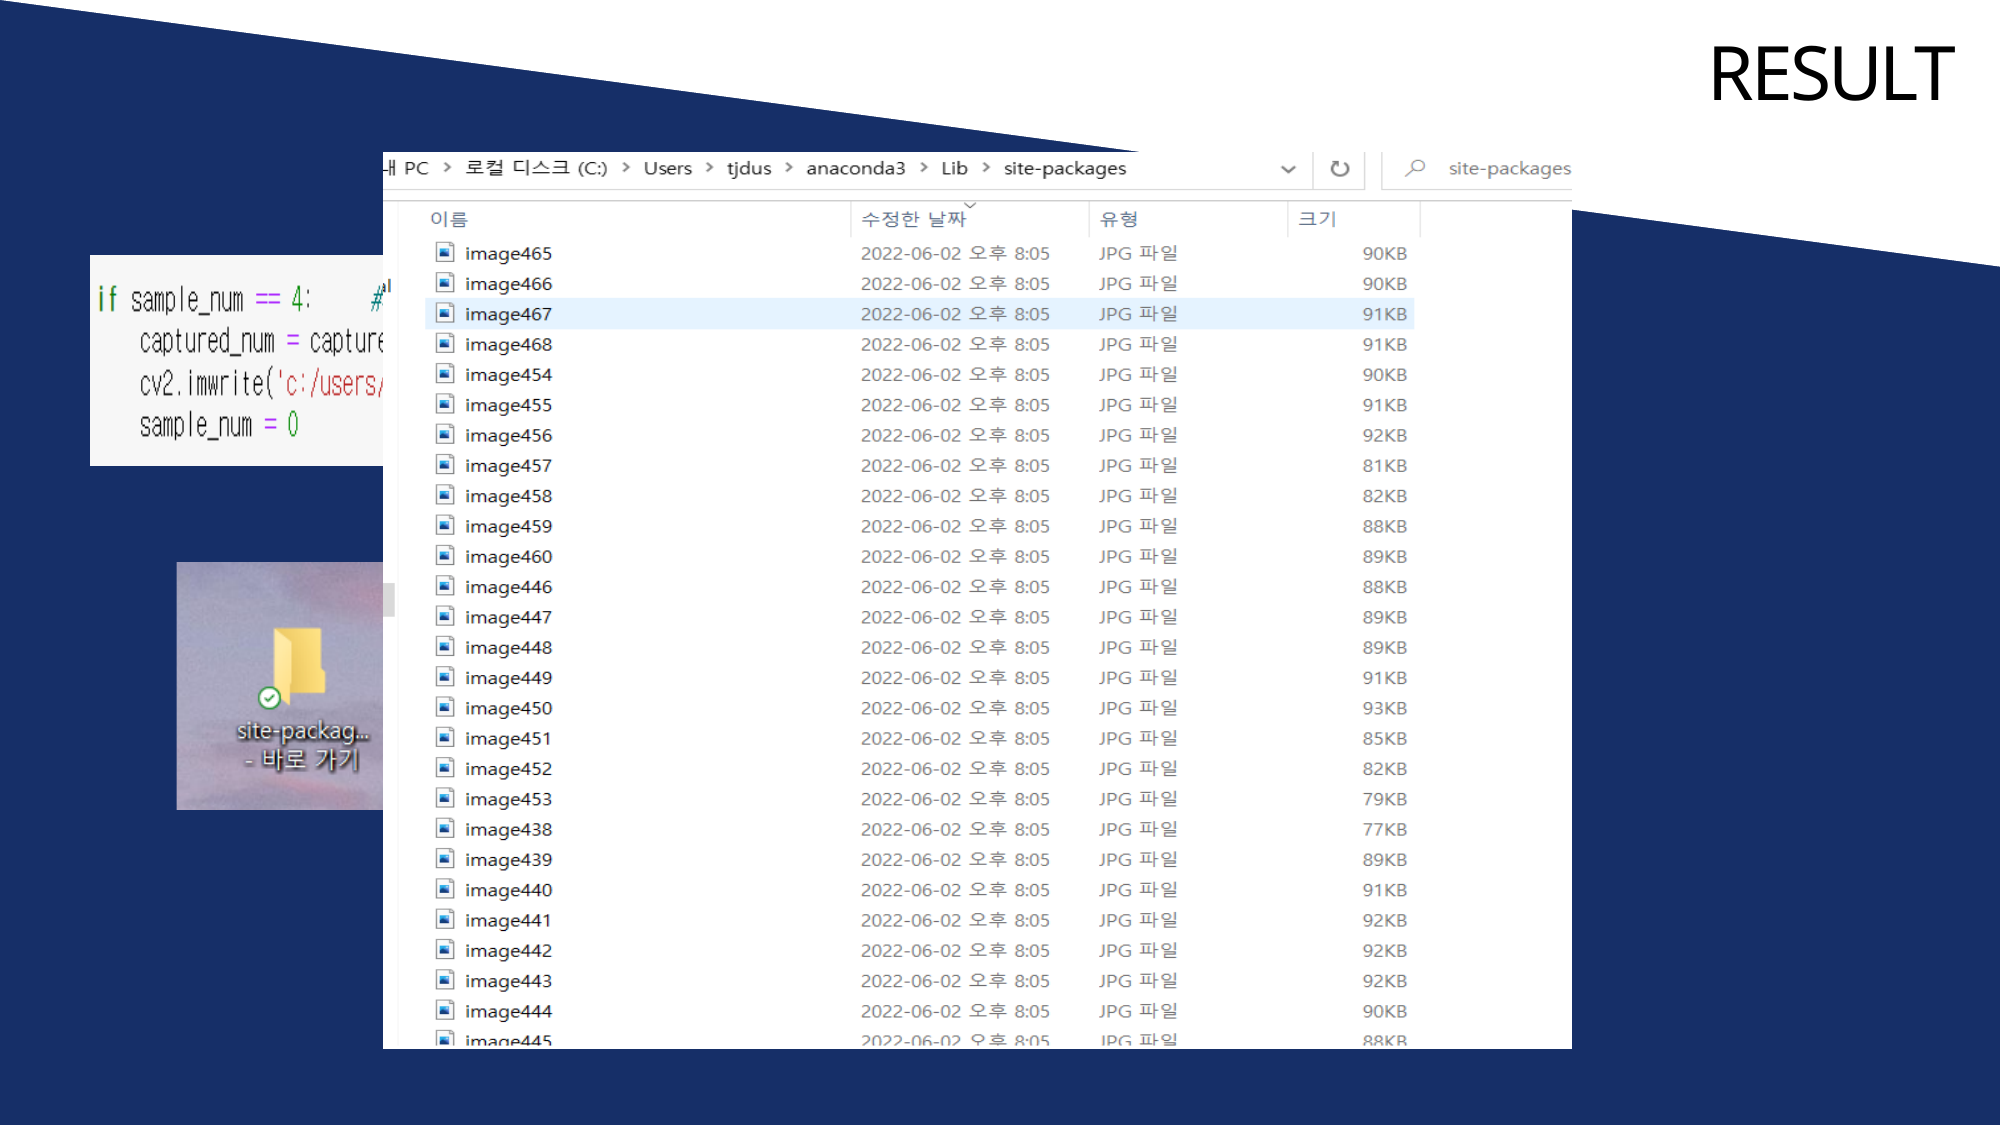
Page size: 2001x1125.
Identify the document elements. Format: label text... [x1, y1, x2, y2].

text_box RESULT [973, 18, 1971, 123]
picture [90, 152, 1572, 1049]
text_box ` [0, 0, 2000, 268]
text_box 여기에 글씨를 적어주세요 [180, 810, 383, 815]
